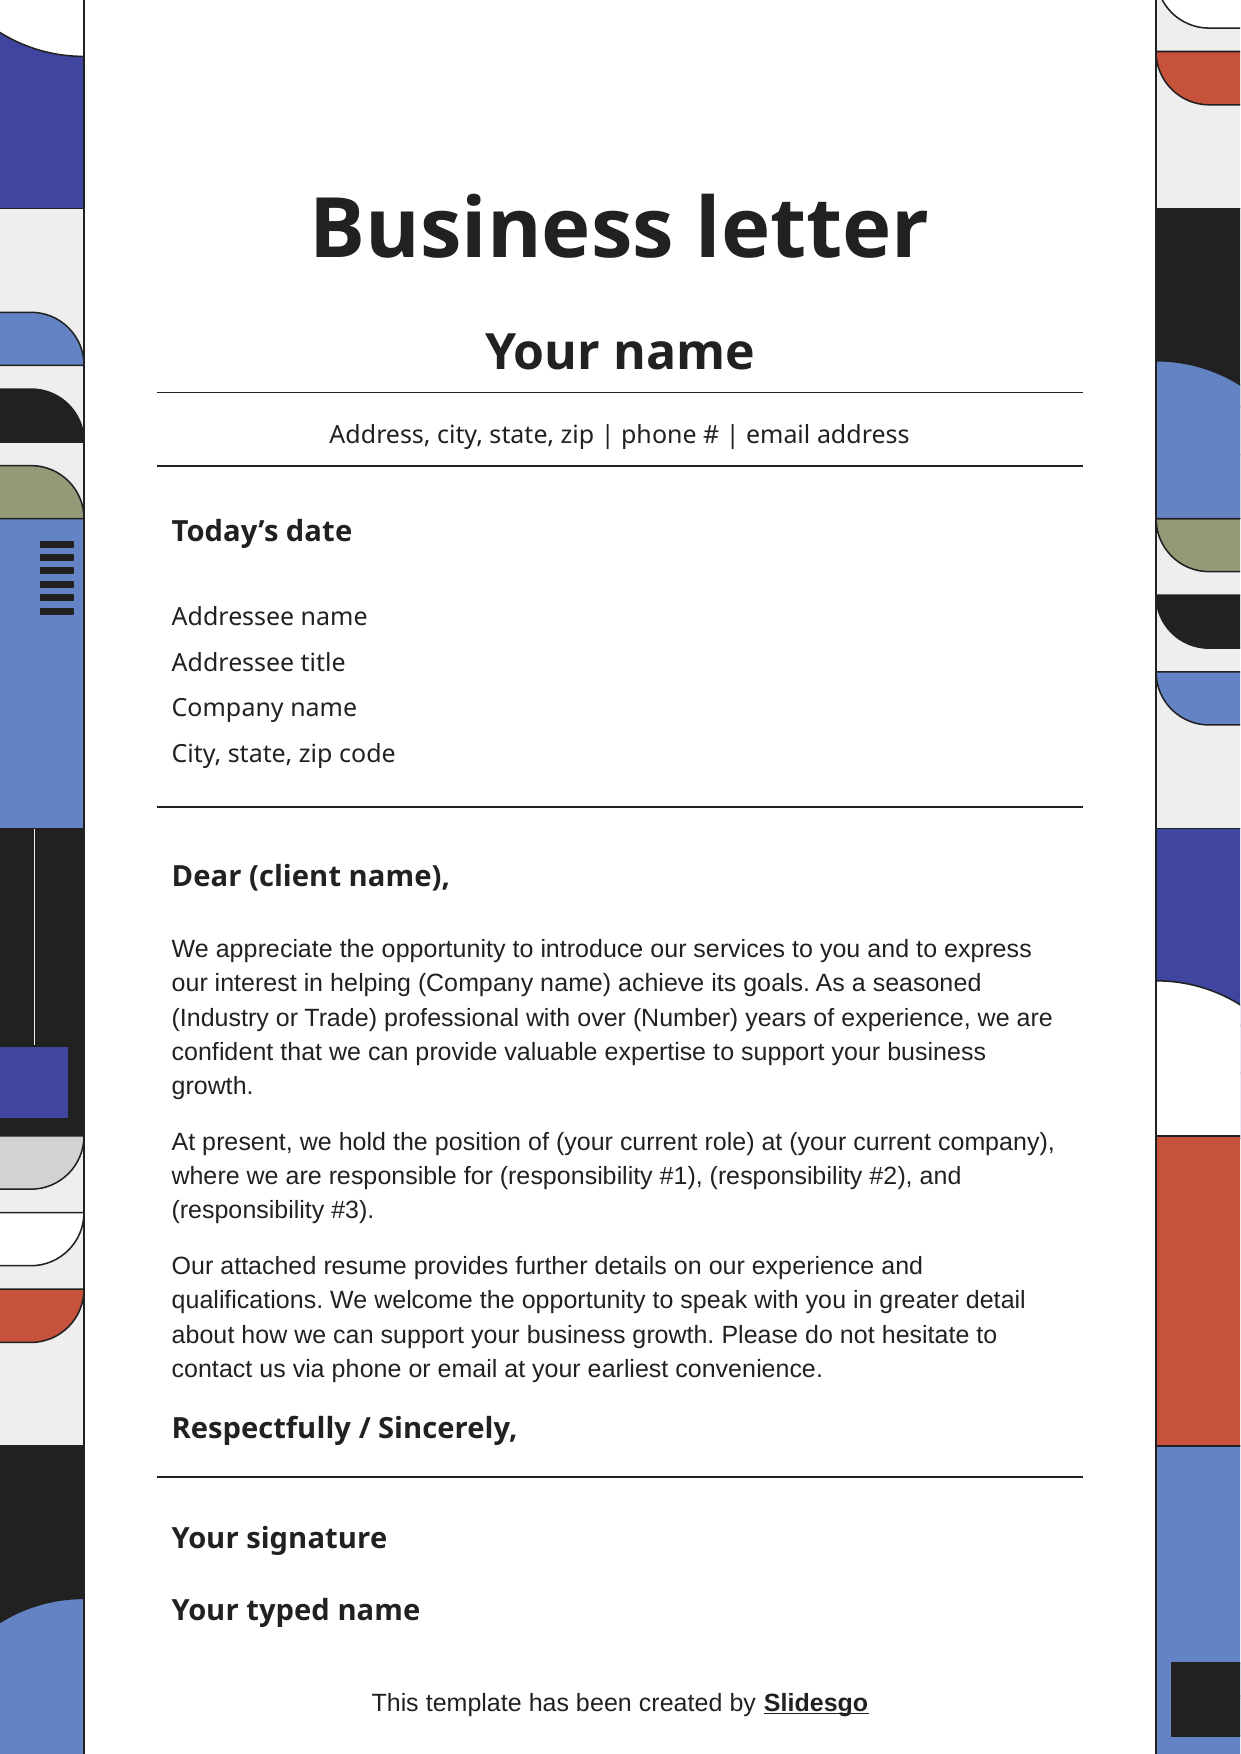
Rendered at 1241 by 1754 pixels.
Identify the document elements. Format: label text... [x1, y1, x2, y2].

text_box Dear (client name), [156, 815, 1084, 908]
text_box Your signature [156, 1483, 1084, 1549]
list We appreciate the opportunity to introduce our services to you and to express our interest in helping (Company name) achieve its goals. As a seasoned (Industry or Trade) professional with over (Number) years of experience, we are confident that we can provide valuable expertise to support your business growth. At present, we hold the position of (your current role) at (your current company), where we are responsible for (responsibility #1), (responsibility #2), and (responsibility #3). Our attached resume provides further details on our experience and qualifications. We welcome the opportunity to speak with you in greater detail about how we can support your business growth. Please do not hesitate to contact us via phone or email at your earliest convenience. [156, 912, 1084, 1389]
text_box Respectfully / Sincerely, [156, 1401, 1084, 1460]
text_box Today’s date [156, 473, 484, 562]
text_box Your name [156, 302, 1084, 392]
text_box City, state, zip code [156, 714, 1084, 785]
text_box Addressee title [156, 649, 1084, 669]
text_box Company name [156, 669, 1084, 714]
text_box Address, city, state, zip | phone # | email address [156, 399, 1084, 465]
text_box This template has been created by Slidesgo [95, 1685, 1145, 1717]
text_box Your typed name [156, 1549, 1084, 1642]
title Business letter [113, 159, 1127, 283]
text_box Addressee name [156, 578, 1084, 649]
